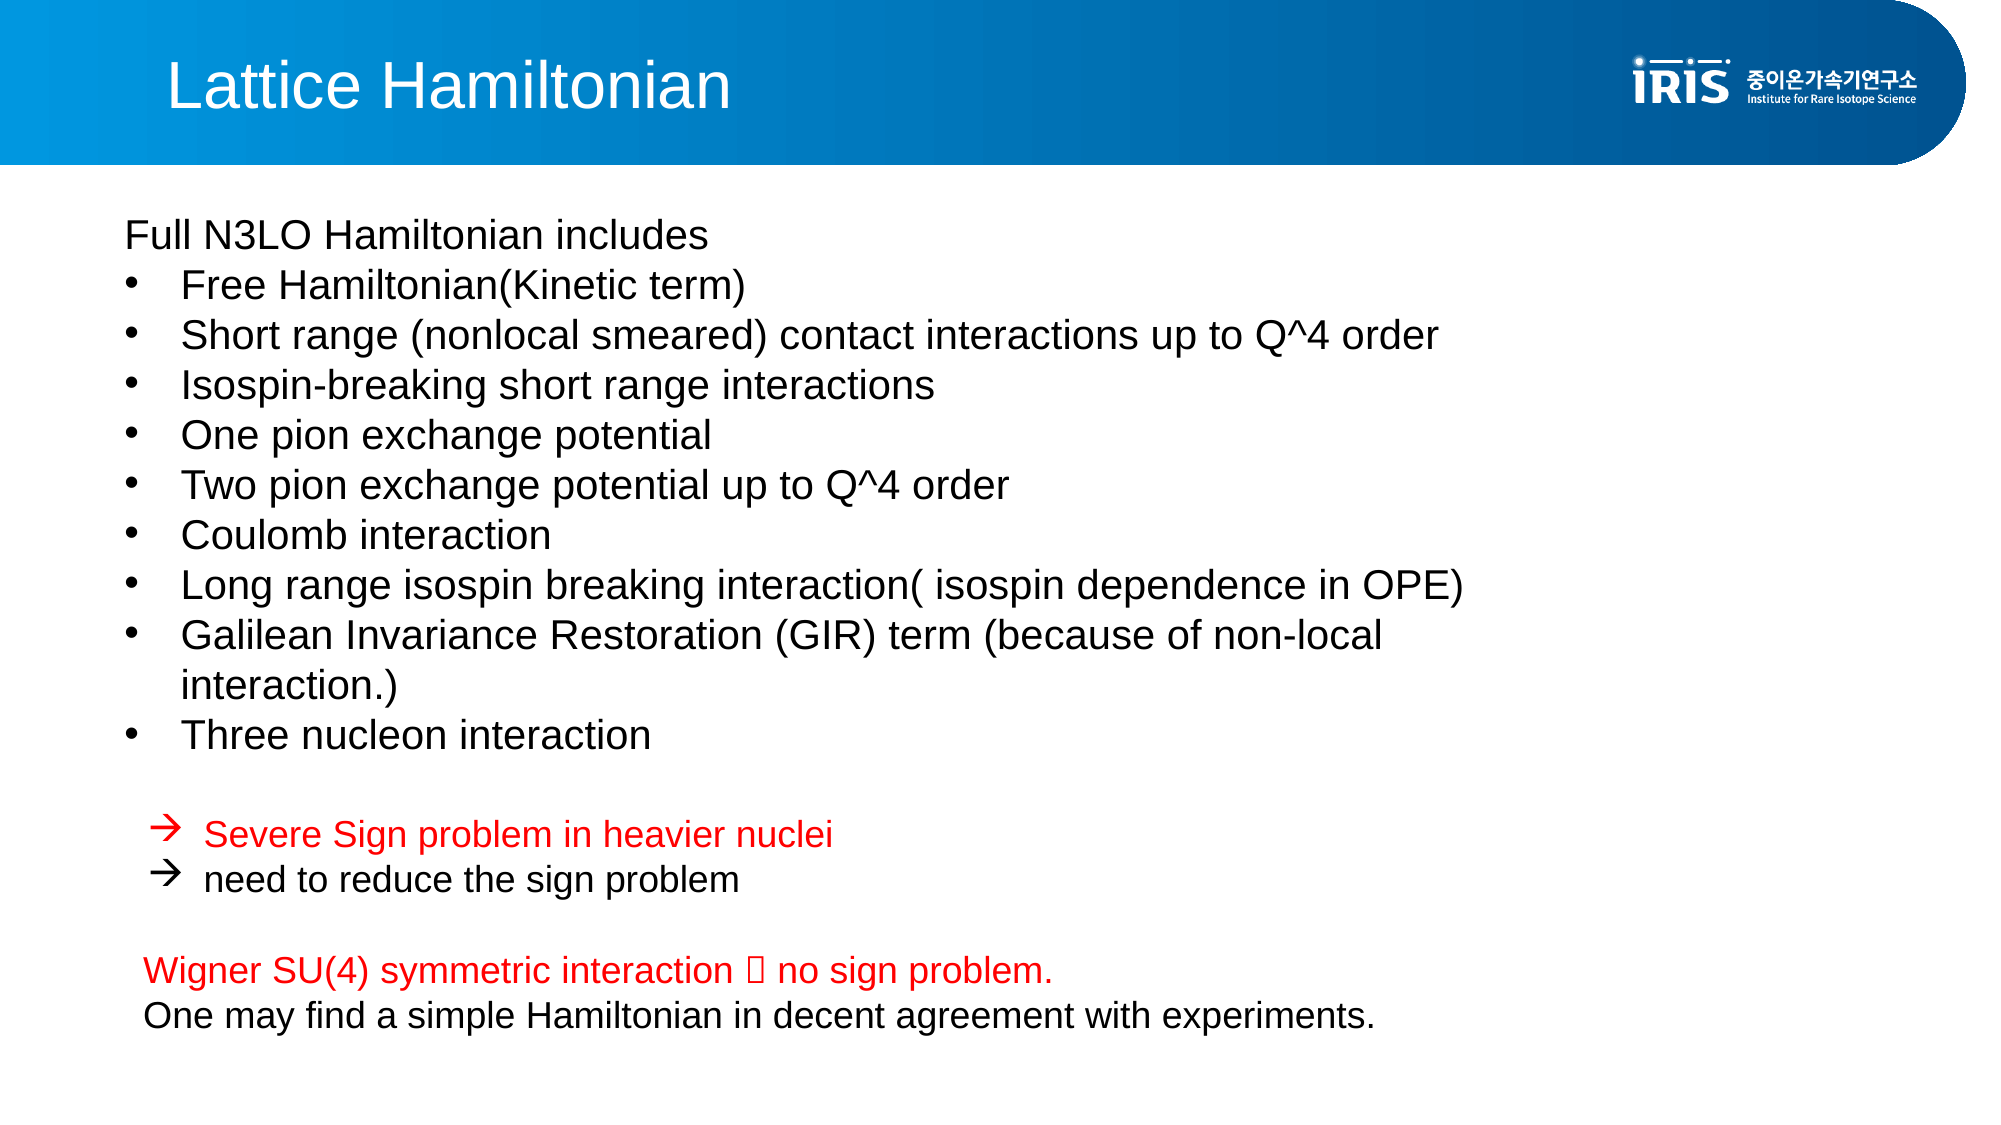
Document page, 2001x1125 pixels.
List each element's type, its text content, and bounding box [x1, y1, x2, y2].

text_box Wigner SU(4) symmetric interaction  no sign problem. One may find a simple Hamiltonian in decent agreement with experiments. [128, 938, 1471, 1044]
text_box [0, 0, 1968, 167]
text_box Full N3LO Hamiltonian includes Free Hamiltonian(Kinetic term) Short range (nonlocal smeared) contact interactions up to Q^4 order Isospin-breaking short range interactions One pion exchange potential Two pion exchange potential up to Q^4 order Coulomb interaction Long range isospin breaking interaction( isospin dependence in OPE) Galilean Invariance Restoration (GIR) term (because of non-local interaction.) Three nucleon interaction [109, 200, 1510, 816]
text_box Severe Sign problem in heavier nuclei need to reduce the sign problem [132, 802, 849, 908]
picture [1618, 44, 1935, 120]
text_box Lattice Hamiltonian [151, 34, 1381, 130]
